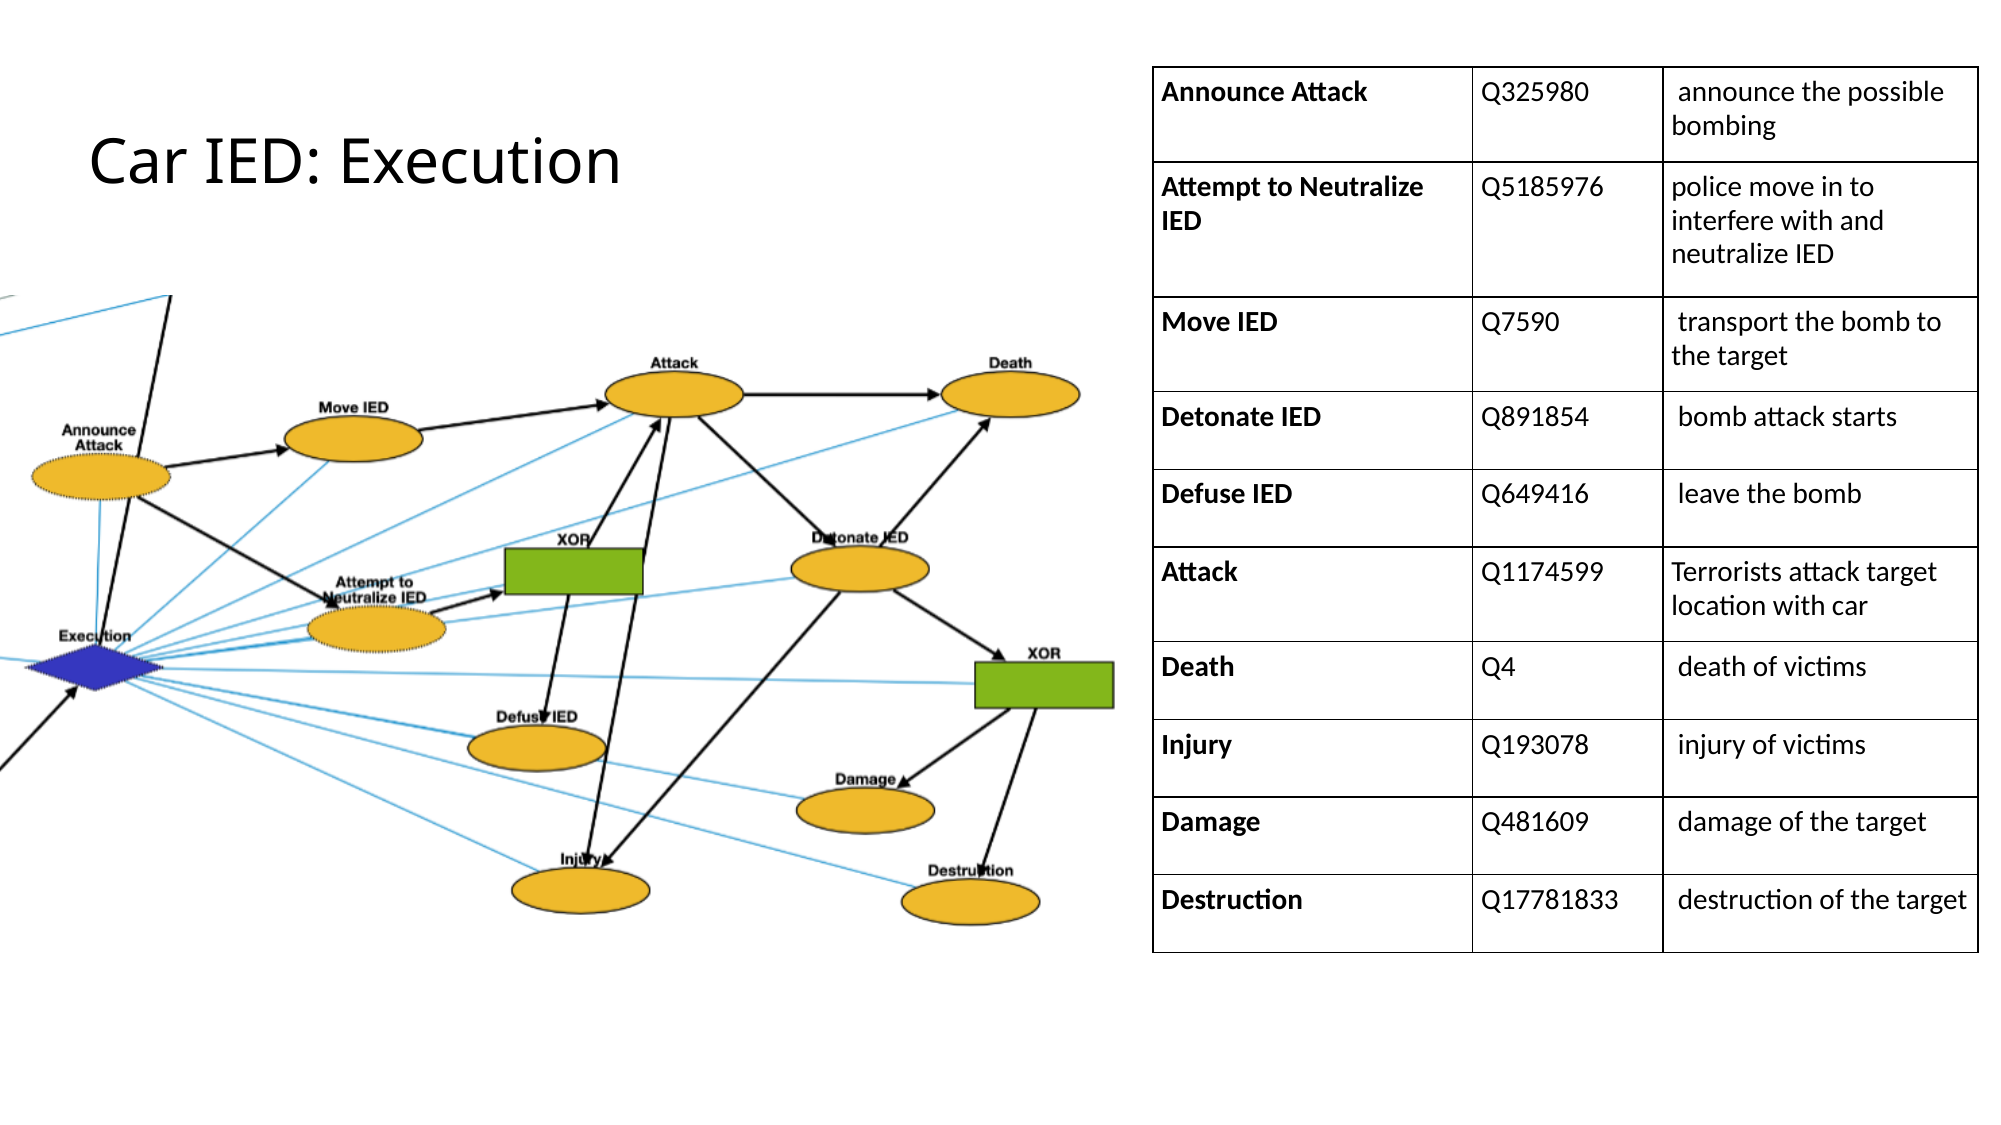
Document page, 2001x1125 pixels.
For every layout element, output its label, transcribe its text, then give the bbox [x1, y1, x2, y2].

table_cell Q891854 [1473, 392, 1662, 469]
table_cell Injury [1154, 720, 1472, 796]
table_cell Destruction [1154, 875, 1472, 952]
table_header Announce Attack [1154, 68, 1472, 161]
table_cell Q481609 [1473, 798, 1662, 874]
table_cell death of victims [1664, 642, 1977, 719]
table_header announce the possible bombing [1664, 68, 1977, 161]
title Car IED: Execution [68, 97, 1152, 223]
table_cell leave the bomb [1664, 470, 1977, 546]
table_cell Death [1154, 642, 1472, 719]
table_cell Q17781833 [1473, 875, 1662, 952]
table_cell Q7590 [1473, 298, 1662, 391]
picture [0, 295, 1127, 985]
table_cell bomb attack starts [1664, 392, 1977, 469]
table_cell Q649416 [1473, 470, 1662, 546]
table_cell destruction of the target [1664, 875, 1977, 952]
table_cell police move in to interfere with and neutralize IED [1664, 163, 1977, 296]
table_header Q325980 [1473, 68, 1662, 161]
table_cell transport the bomb to the target [1664, 298, 1977, 391]
table_cell Attempt to Neutralize IED [1154, 163, 1472, 296]
table_cell Attack [1154, 548, 1472, 641]
table_cell Damage [1154, 798, 1472, 874]
table_cell Q5185976 [1473, 163, 1662, 296]
table_cell Detonate IED [1154, 392, 1472, 469]
table_cell injury of victims [1664, 720, 1977, 796]
table_cell Move IED [1154, 298, 1472, 391]
table_cell Q4 [1473, 642, 1662, 719]
table_cell Q1174599 [1473, 548, 1662, 641]
table_cell damage of the target [1664, 798, 1977, 874]
table_cell Defuse IED [1154, 470, 1472, 546]
table_cell Terrorists attack target location with car [1664, 548, 1977, 641]
table_cell Q193078 [1473, 720, 1662, 796]
